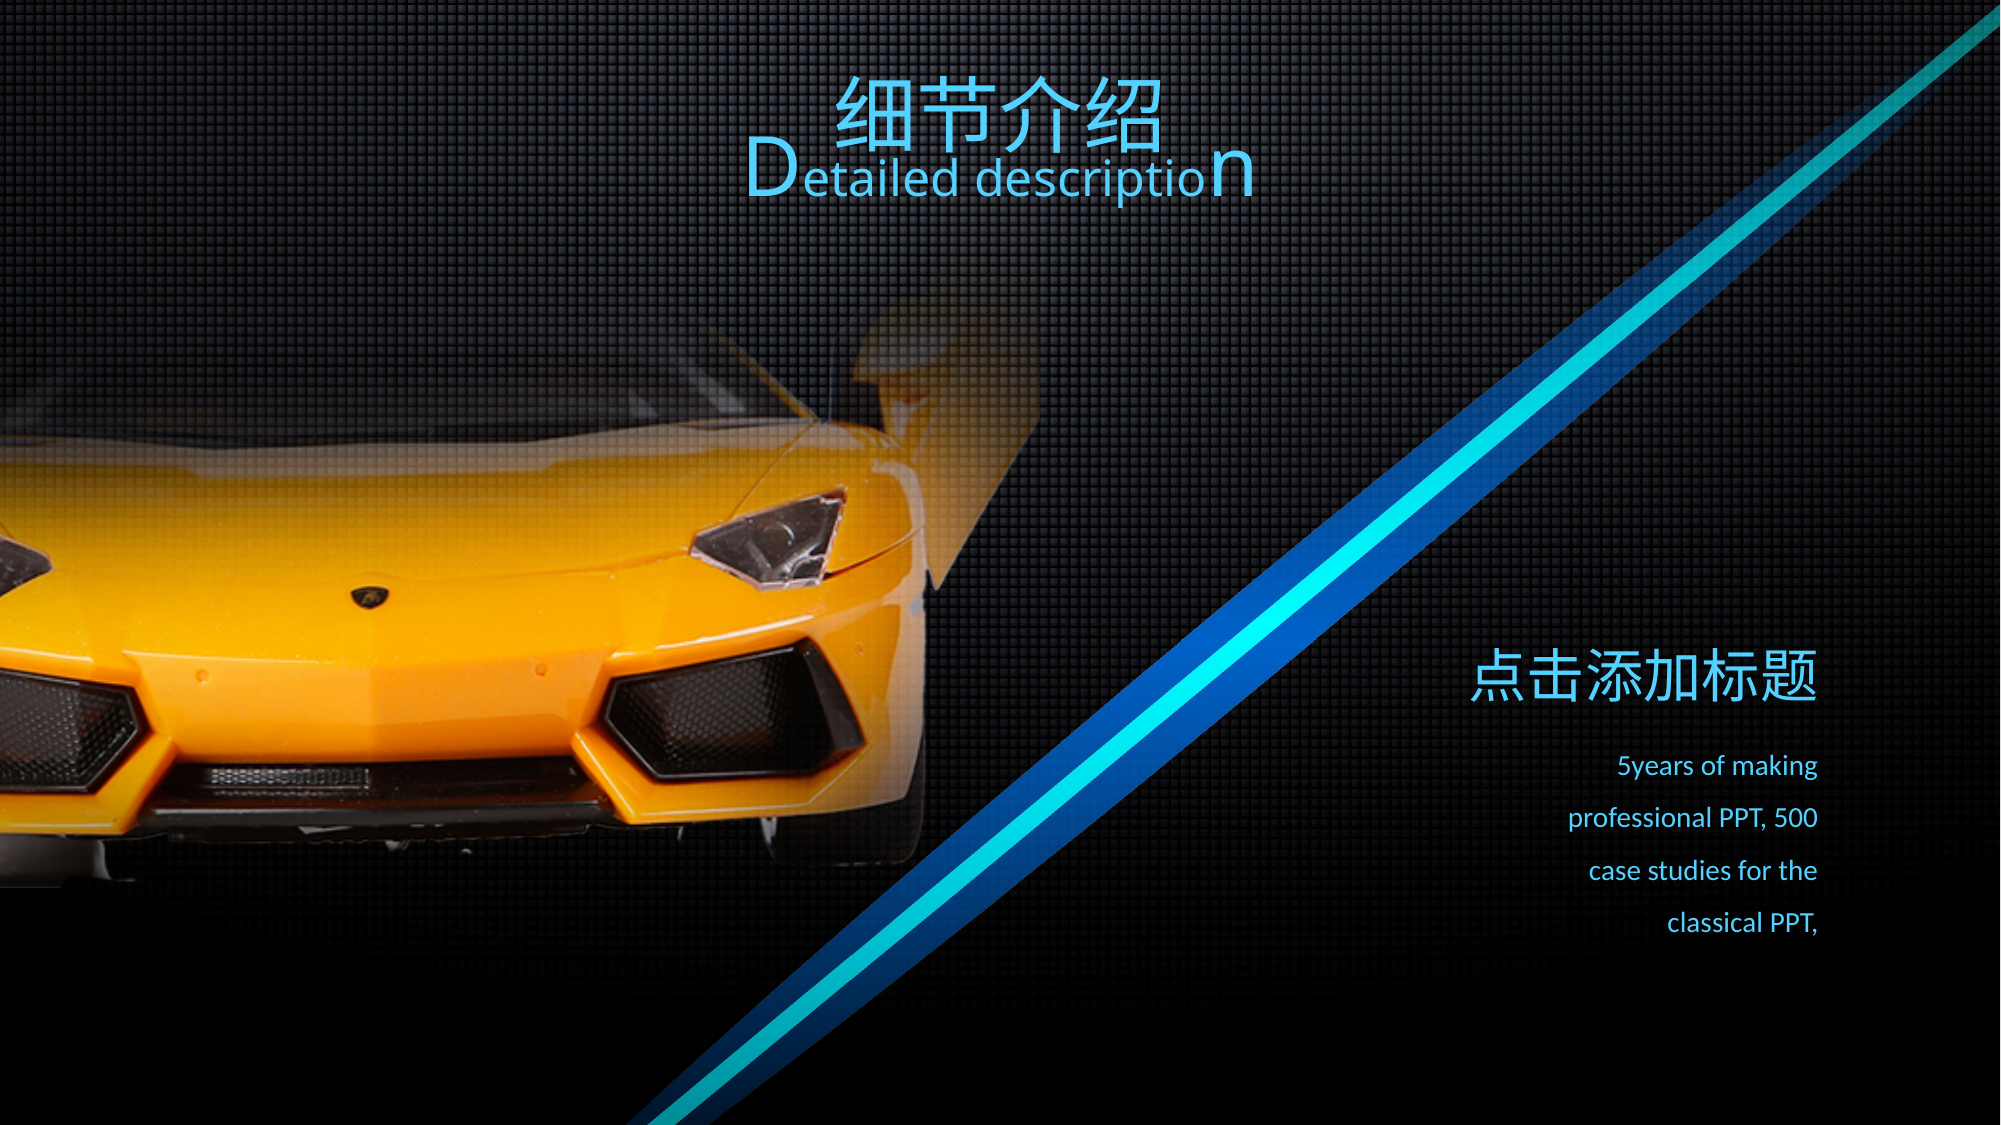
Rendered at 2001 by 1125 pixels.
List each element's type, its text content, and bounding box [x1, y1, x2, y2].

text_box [0, 579, 2000, 665]
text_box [662, 74, 1338, 221]
picture [0, 0, 2001, 1125]
text_box 5years of making professional PPT, 500 case studies for the classical PPT, [1506, 721, 1833, 946]
text_box 点击添加标题 [1337, 665, 1833, 717]
